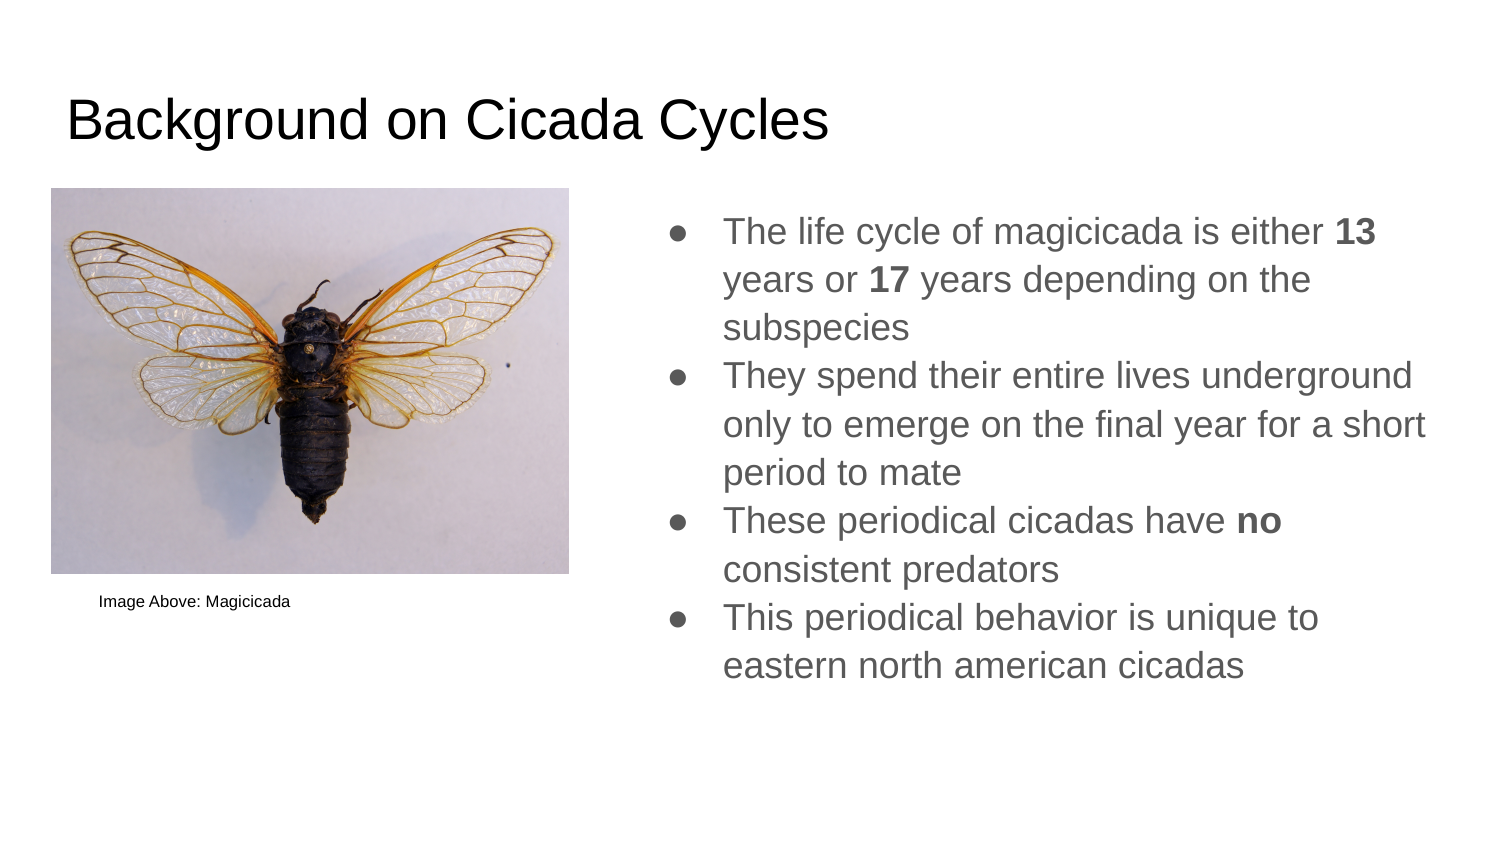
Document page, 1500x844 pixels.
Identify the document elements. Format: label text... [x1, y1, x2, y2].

title Background on Cicada Cycles [51, 72, 1449, 167]
text_box Image Above: Magicicada [83, 584, 536, 621]
picture [50, 188, 569, 575]
list The life cycle of magicicada is either 13 years or 17 years depending on the subspecies They spend their entire lives underground only to emerge on the final year for a short period to mate These periodical cicadas have no consistent predators This periodical behavior is unique to eastern north american cicadas [633, 189, 1449, 750]
